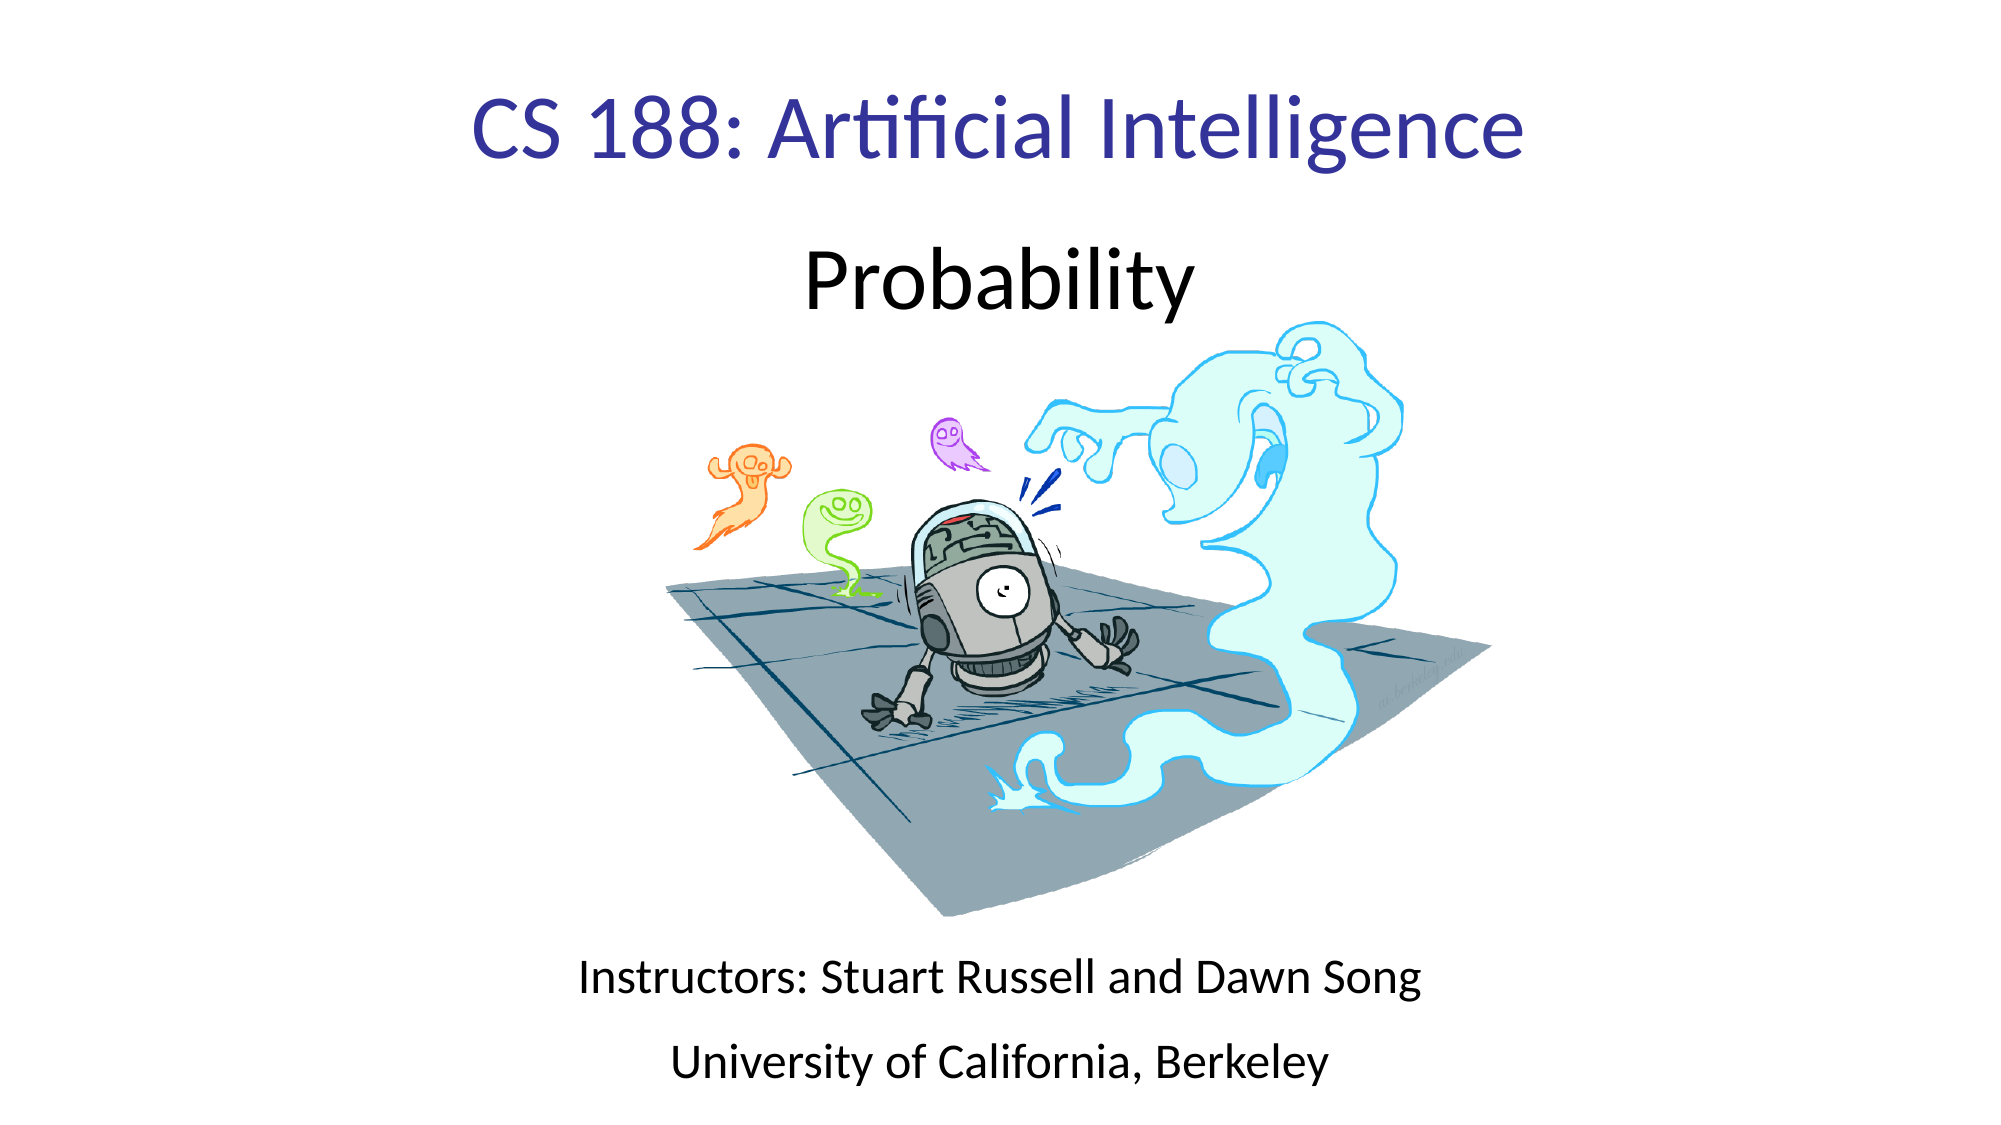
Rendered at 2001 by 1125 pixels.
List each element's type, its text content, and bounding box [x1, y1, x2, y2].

subtitle Probability [0, 212, 2000, 463]
text_box Instructors: Stuart Russell and Dawn Song University of California, Berkeley [0, 937, 2000, 1094]
picture [618, 311, 1537, 924]
title CS 188: Artificial Intelligence [0, 45, 2000, 212]
